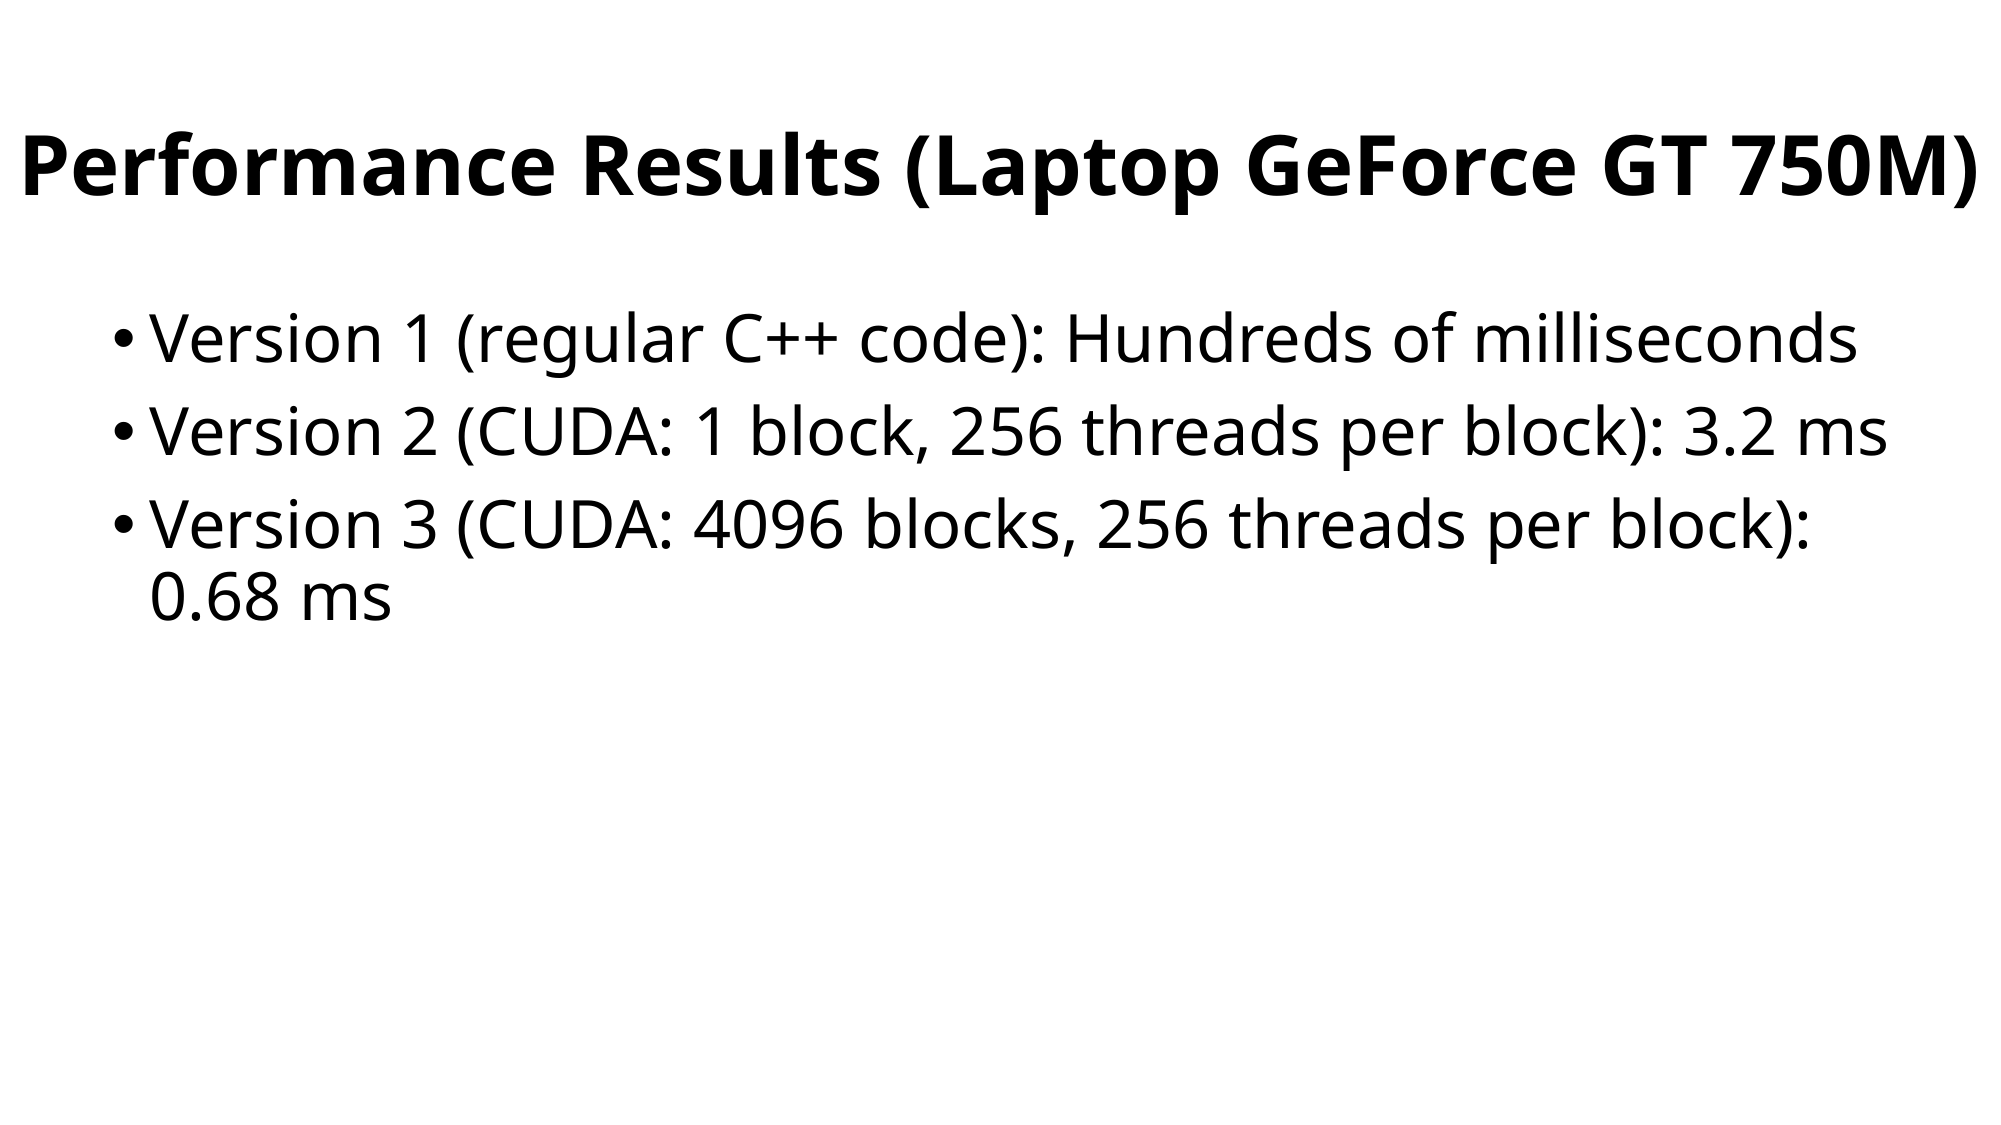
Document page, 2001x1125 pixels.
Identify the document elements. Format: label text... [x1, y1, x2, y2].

title Performance Results (Laptop GeForce GT 750M) [0, 59, 2000, 278]
list Version 1 (regular C++ code): Hundreds of milliseconds Version 2 (CUDA: 1 block, 256 threads per block): 3.2 ms Version 3 (CUDA: 4096 blocks, 256 threads per block): 0.68 ms [97, 297, 1933, 1012]
